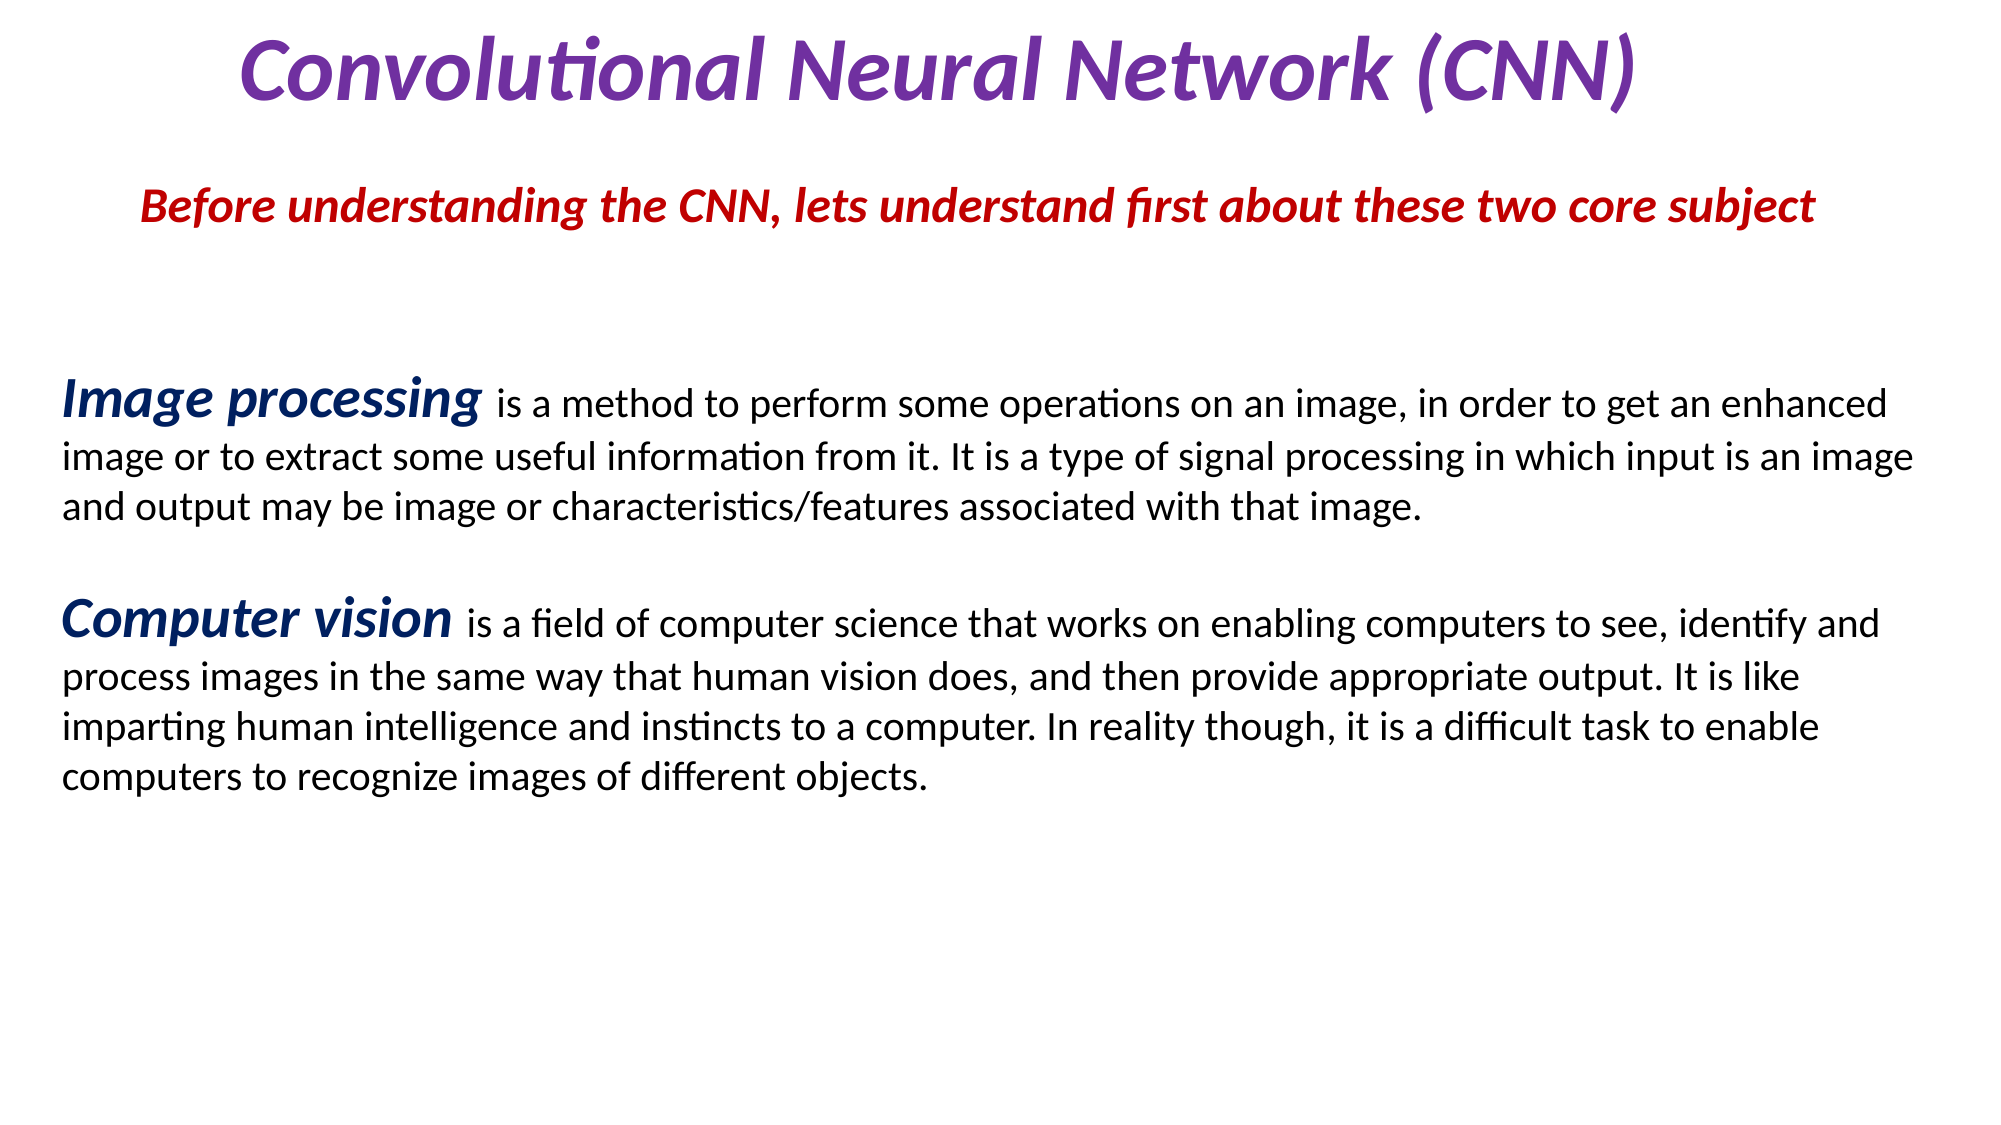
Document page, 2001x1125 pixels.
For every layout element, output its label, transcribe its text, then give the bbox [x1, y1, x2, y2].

text_box Convolutional Neural Network (CNN) [224, 1, 1656, 127]
text_box Image processing is a method to perform some operations on an image, in order to get an enhanced image or to extract some useful information from it. It is a type of signal processing in which input is an image and output may be image or characteristics/features associated with that image. Computer vision is a field of computer science that works on enabling computers to see, identify and process images in the same way that human vision does, and then provide appropriate output. It is like imparting human intelligence and instincts to a computer. In reality though, it is a difficult task to enable computers to recognize images of different objects. [47, 351, 1978, 807]
text_box Before understanding the CNN, lets understand first about these two core subject [95, 165, 1860, 241]
